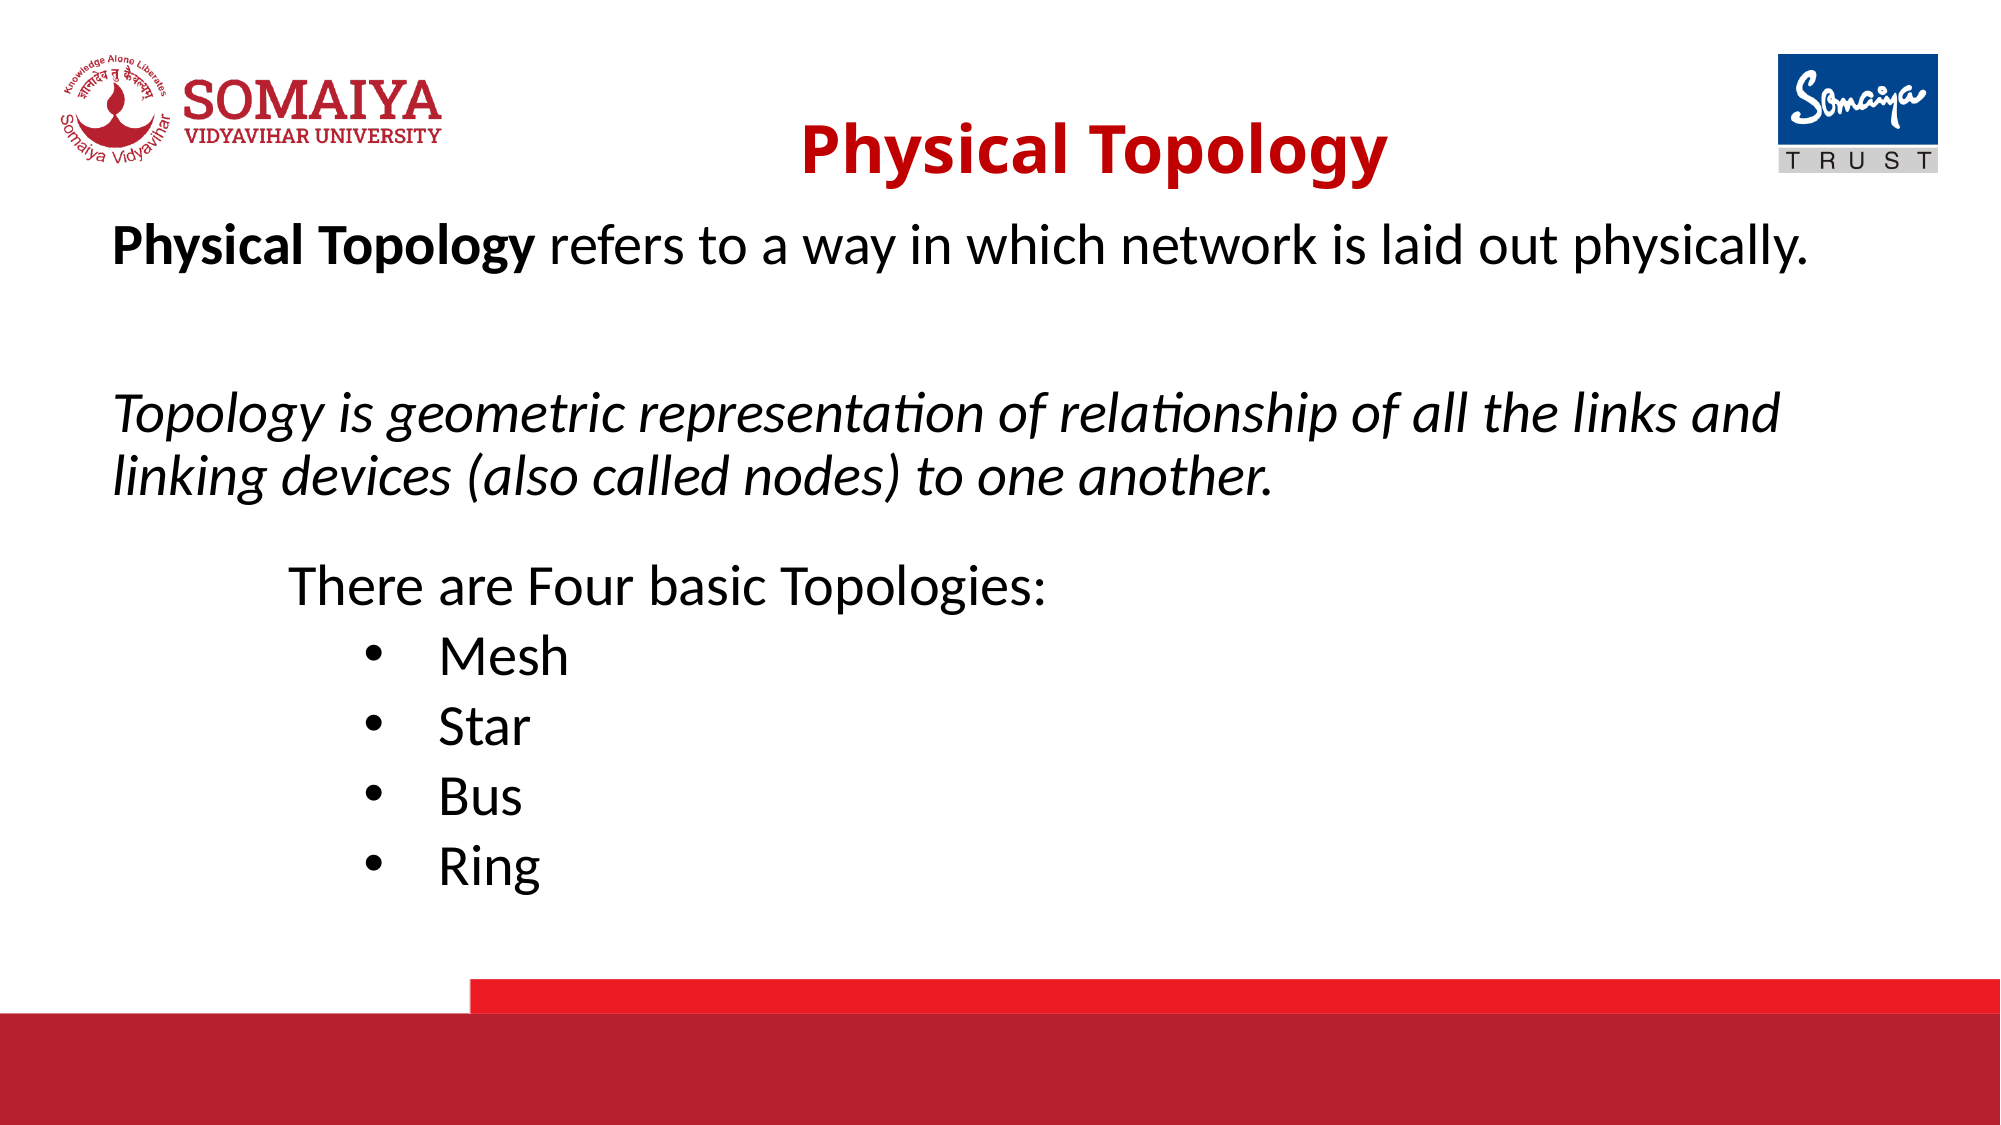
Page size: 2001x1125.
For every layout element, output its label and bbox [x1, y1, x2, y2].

text_box [0, 34, 2000, 1125]
